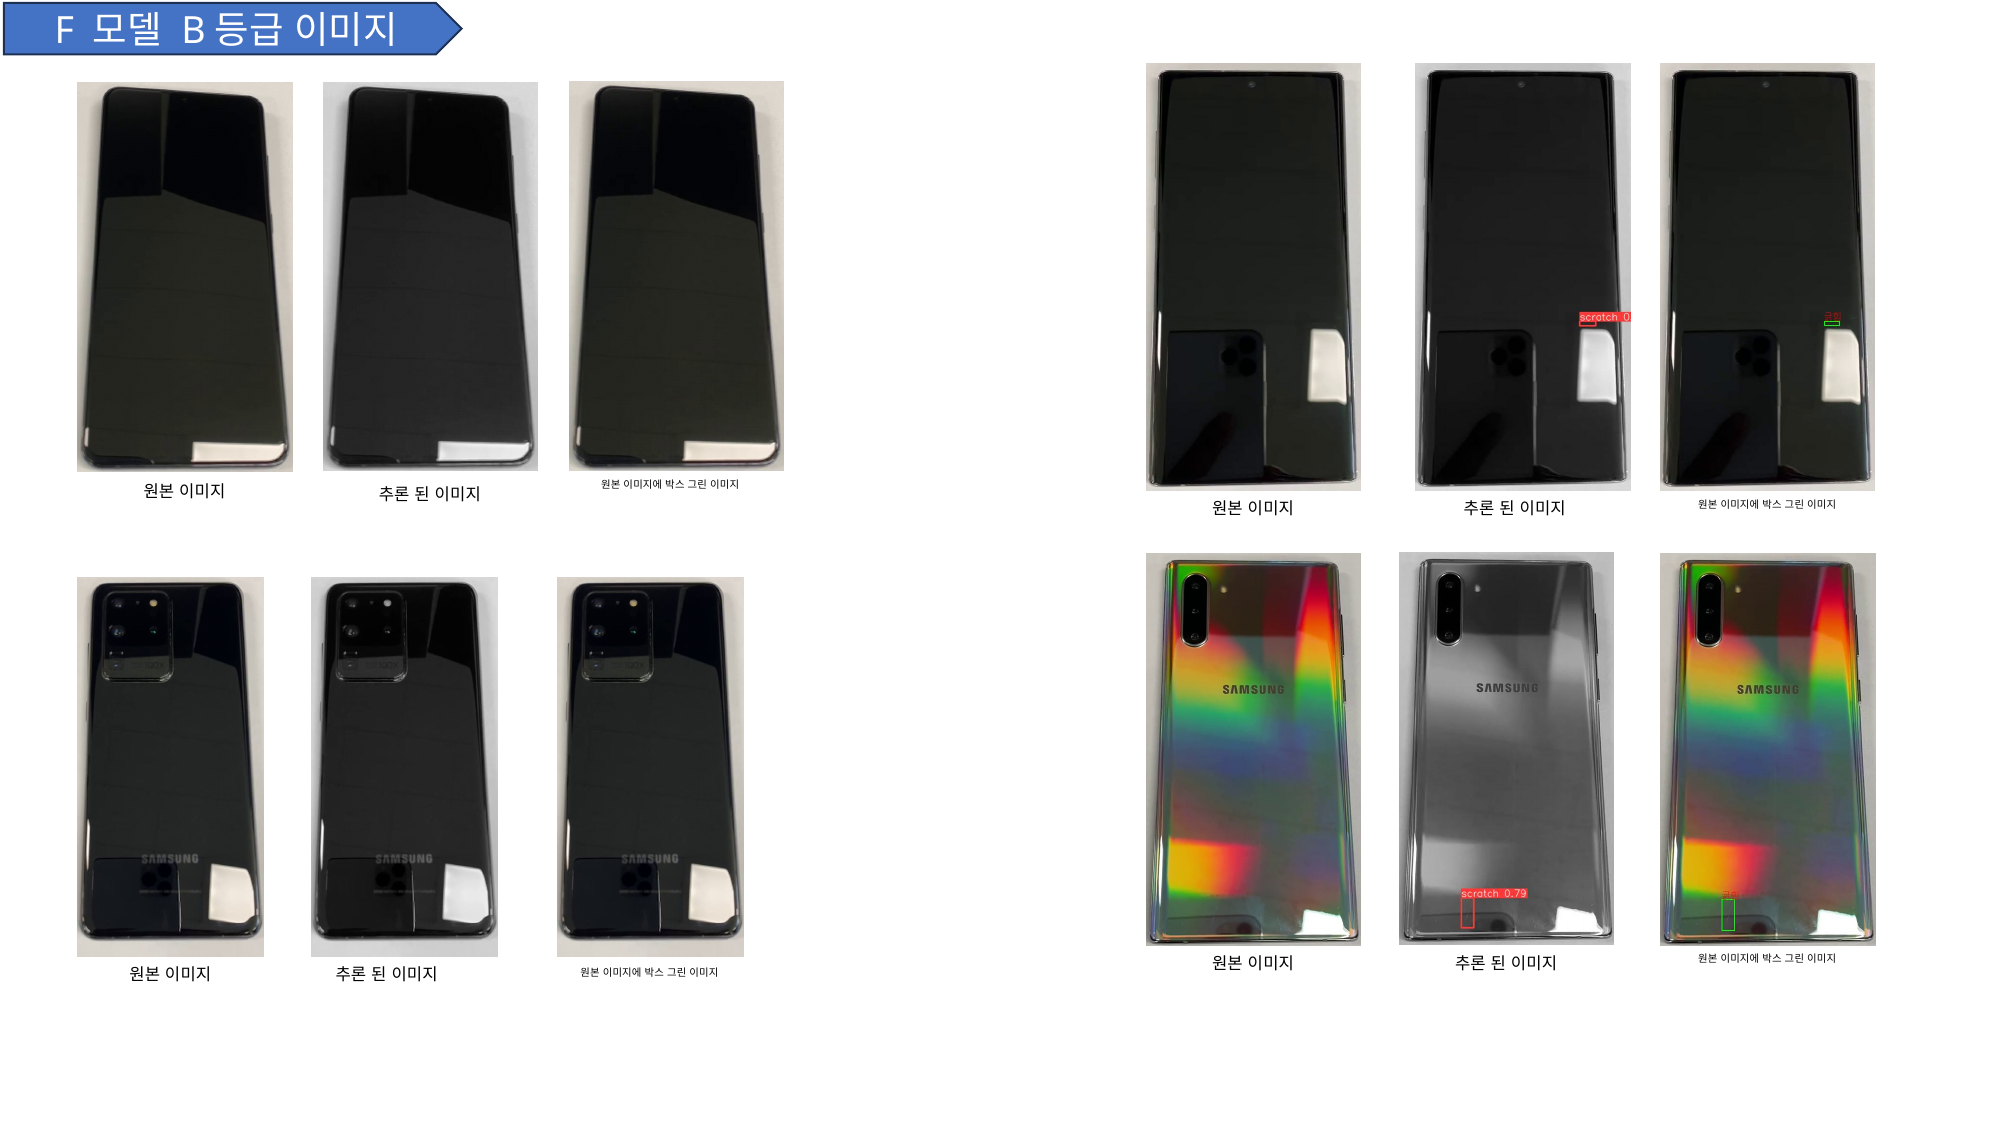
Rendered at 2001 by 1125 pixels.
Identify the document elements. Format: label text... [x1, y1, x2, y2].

picture [310, 577, 498, 957]
text_box F 모델 B등급 이미지 [2, 1, 464, 56]
text_box 추론 된 이미지 [320, 957, 454, 992]
picture [1145, 63, 1361, 491]
text_box 원본 이미지에 박스 그린 이미지 [1683, 491, 1852, 518]
picture [569, 81, 784, 471]
text_box 원본 이미지 [114, 957, 227, 992]
picture [1145, 553, 1361, 946]
text_box 원본 이미지 [1197, 946, 1310, 980]
picture [1415, 63, 1631, 491]
picture [557, 577, 744, 957]
text_box 원본 이미지에 박스 그린 이미지 [565, 958, 735, 986]
text_box 원본 이미지 [128, 472, 241, 508]
picture [77, 577, 264, 957]
text_box 원본 이미지에 박스 그린 이미지 [1683, 946, 1852, 973]
text_box 추론 된 이미지 [1440, 945, 1573, 980]
picture [323, 82, 538, 471]
picture [1660, 63, 1875, 491]
text_box 추론 된 이미지 [1448, 491, 1582, 526]
text_box 원본 이미지 [1197, 491, 1310, 526]
picture [1399, 552, 1614, 945]
text_box 추론 된 이미지 [364, 476, 497, 511]
picture [77, 82, 293, 472]
text_box 원본 이미지에 박스 그린 이미지 [586, 471, 755, 499]
picture [1660, 553, 1876, 946]
